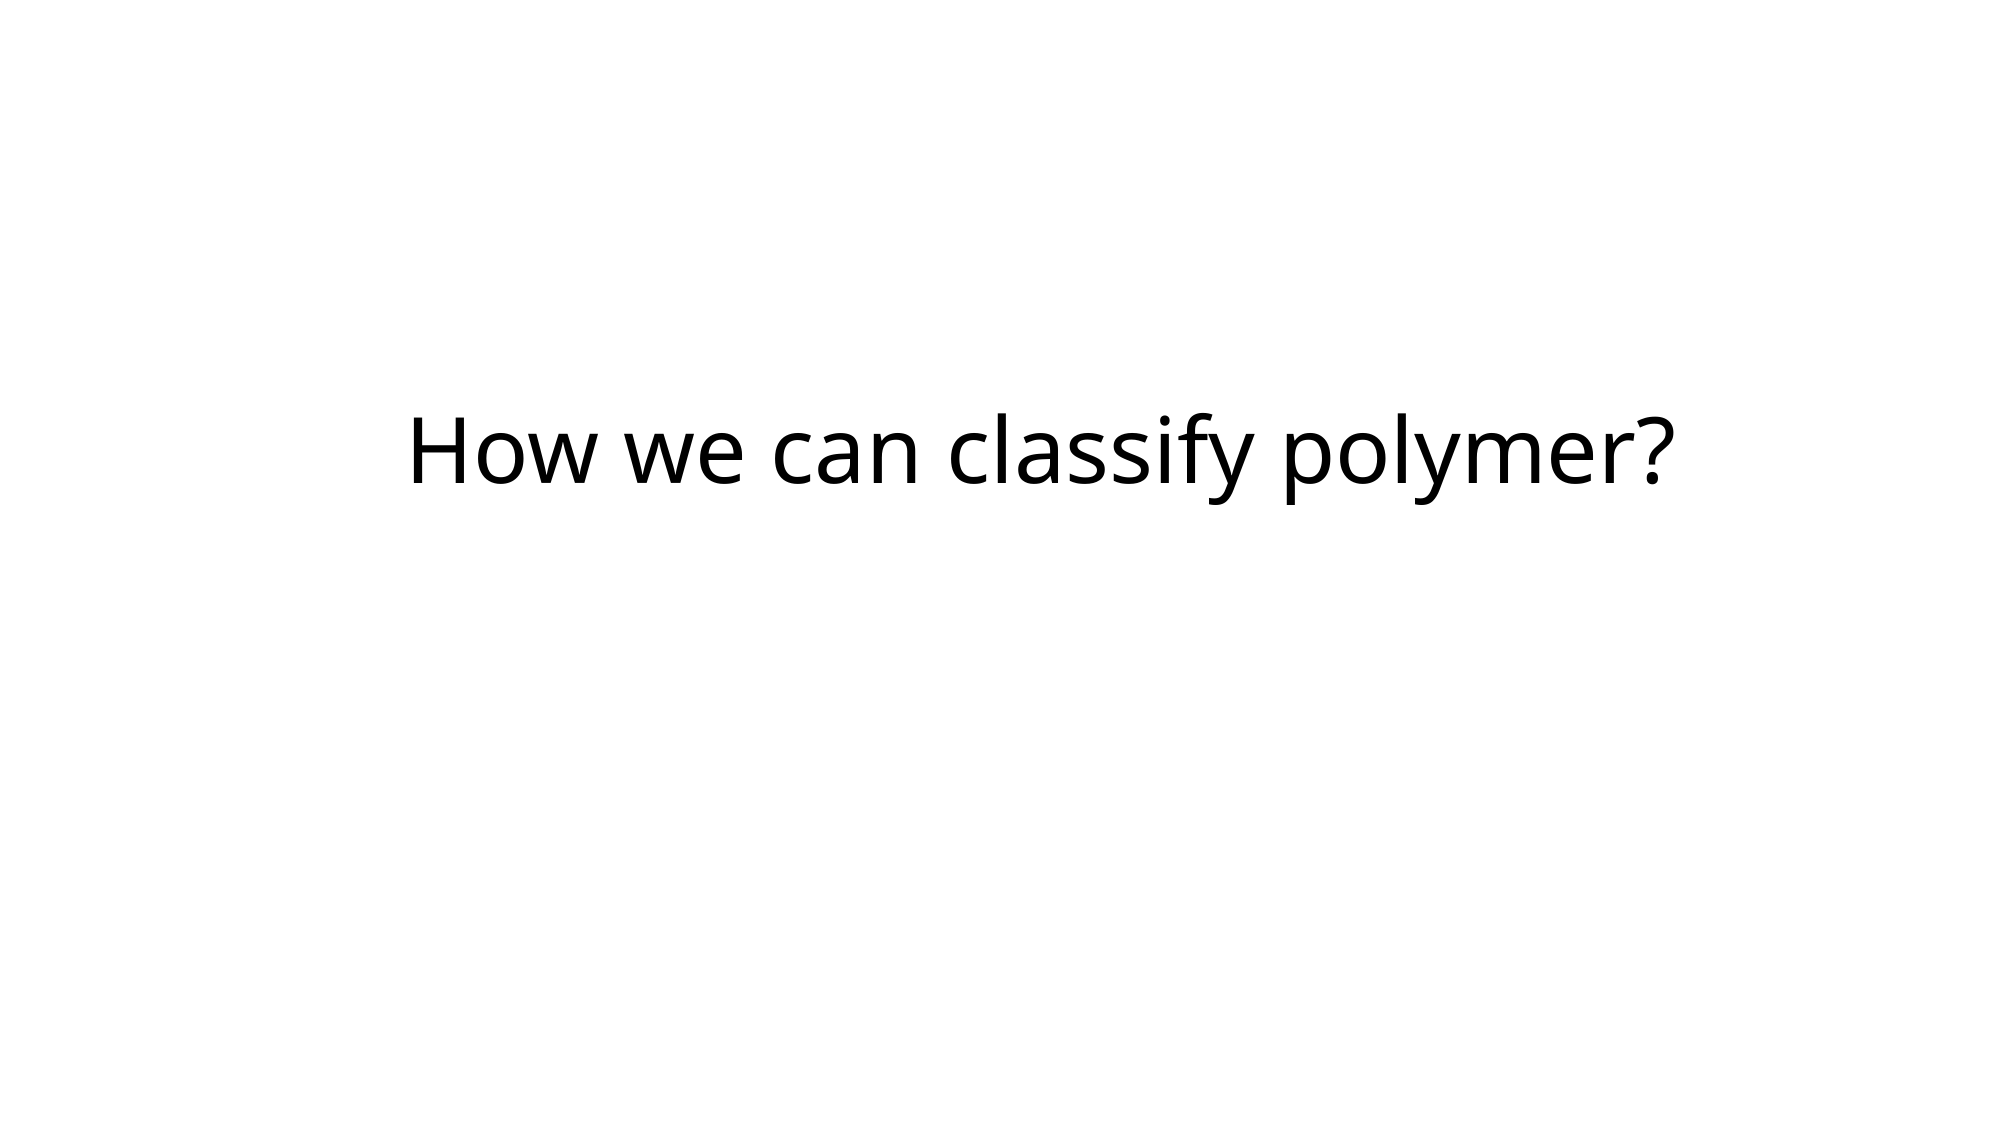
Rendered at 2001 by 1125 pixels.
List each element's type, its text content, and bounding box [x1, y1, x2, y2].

title How we can classify polymer? [179, 345, 1905, 563]
